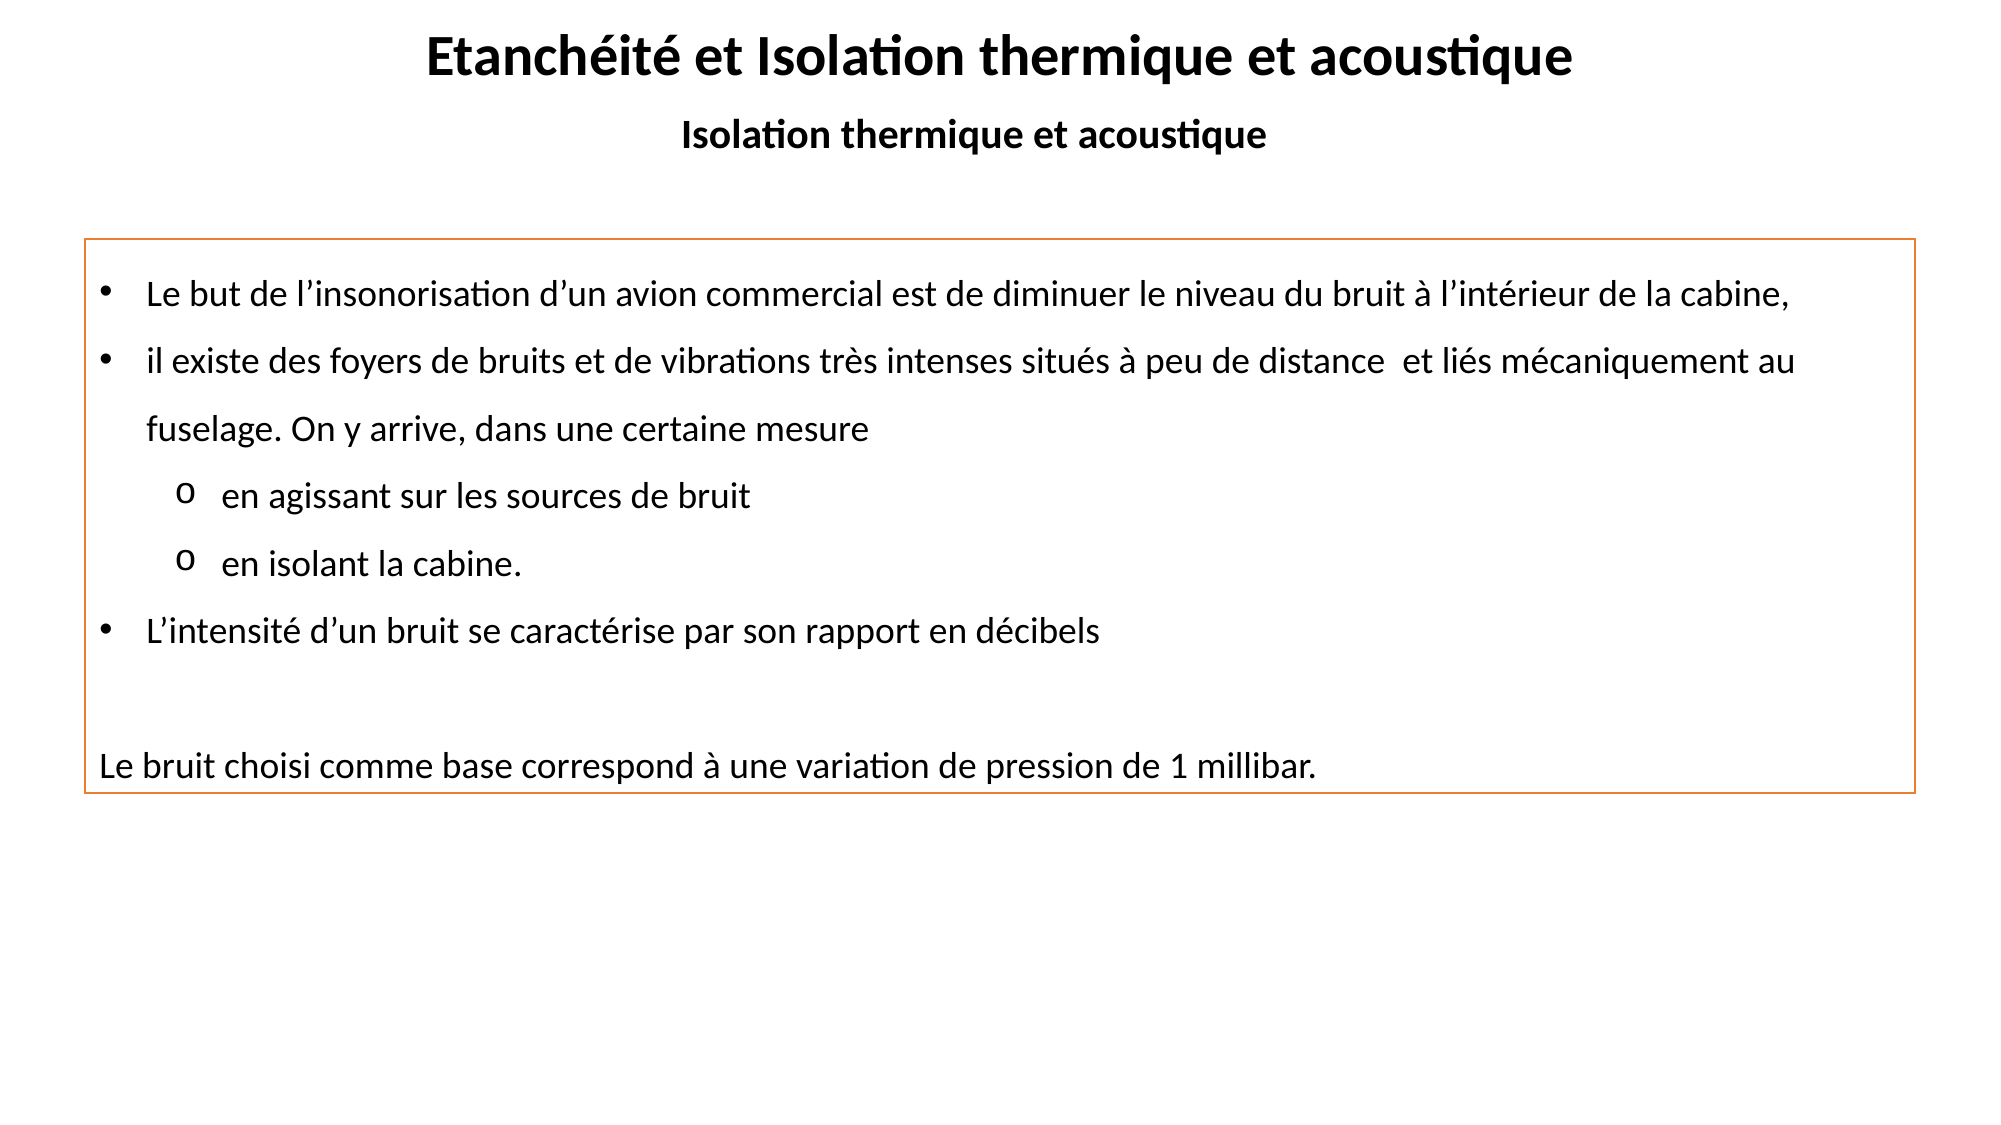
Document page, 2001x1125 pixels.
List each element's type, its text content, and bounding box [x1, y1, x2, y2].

text_box Isolation thermique et acoustique [666, 99, 1283, 164]
text_box Etanchéité et Isolation thermique et acoustique [394, 9, 1606, 95]
